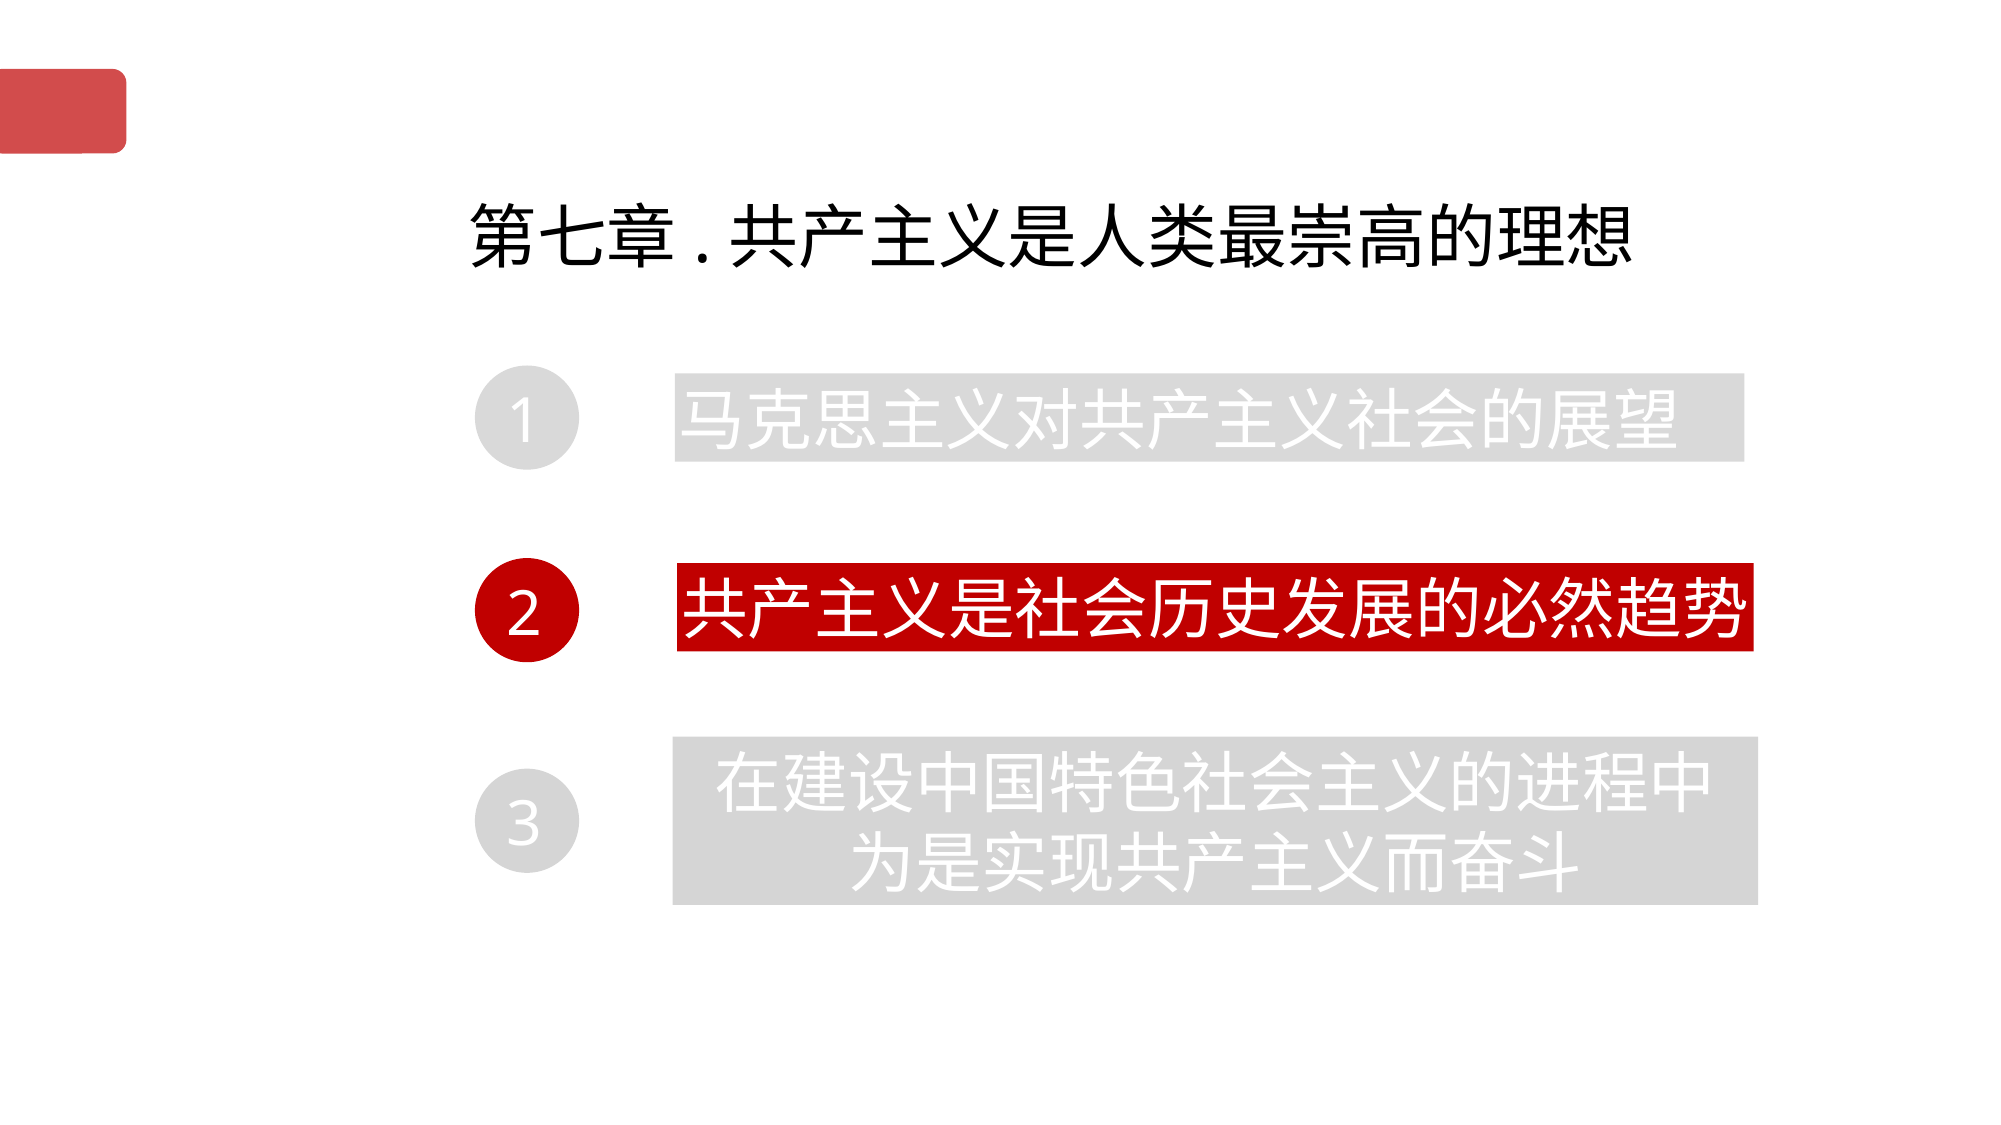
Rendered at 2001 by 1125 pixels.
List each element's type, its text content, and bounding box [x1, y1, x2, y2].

text_box 在建设中国特色社会主义的进程中 为是实现共产主义而奋斗 [672, 736, 1759, 905]
text_box 2 [474, 558, 580, 663]
text_box 共产主义是社会历史发展的必然趋势 [677, 563, 1754, 652]
text_box 第七章.共产主义是人类最崇高的理想 [463, 146, 1640, 281]
text_box 1 [474, 365, 580, 470]
text_box 3 [474, 768, 580, 873]
text_box 马克思主义对共产主义社会的展望 [674, 373, 1745, 462]
